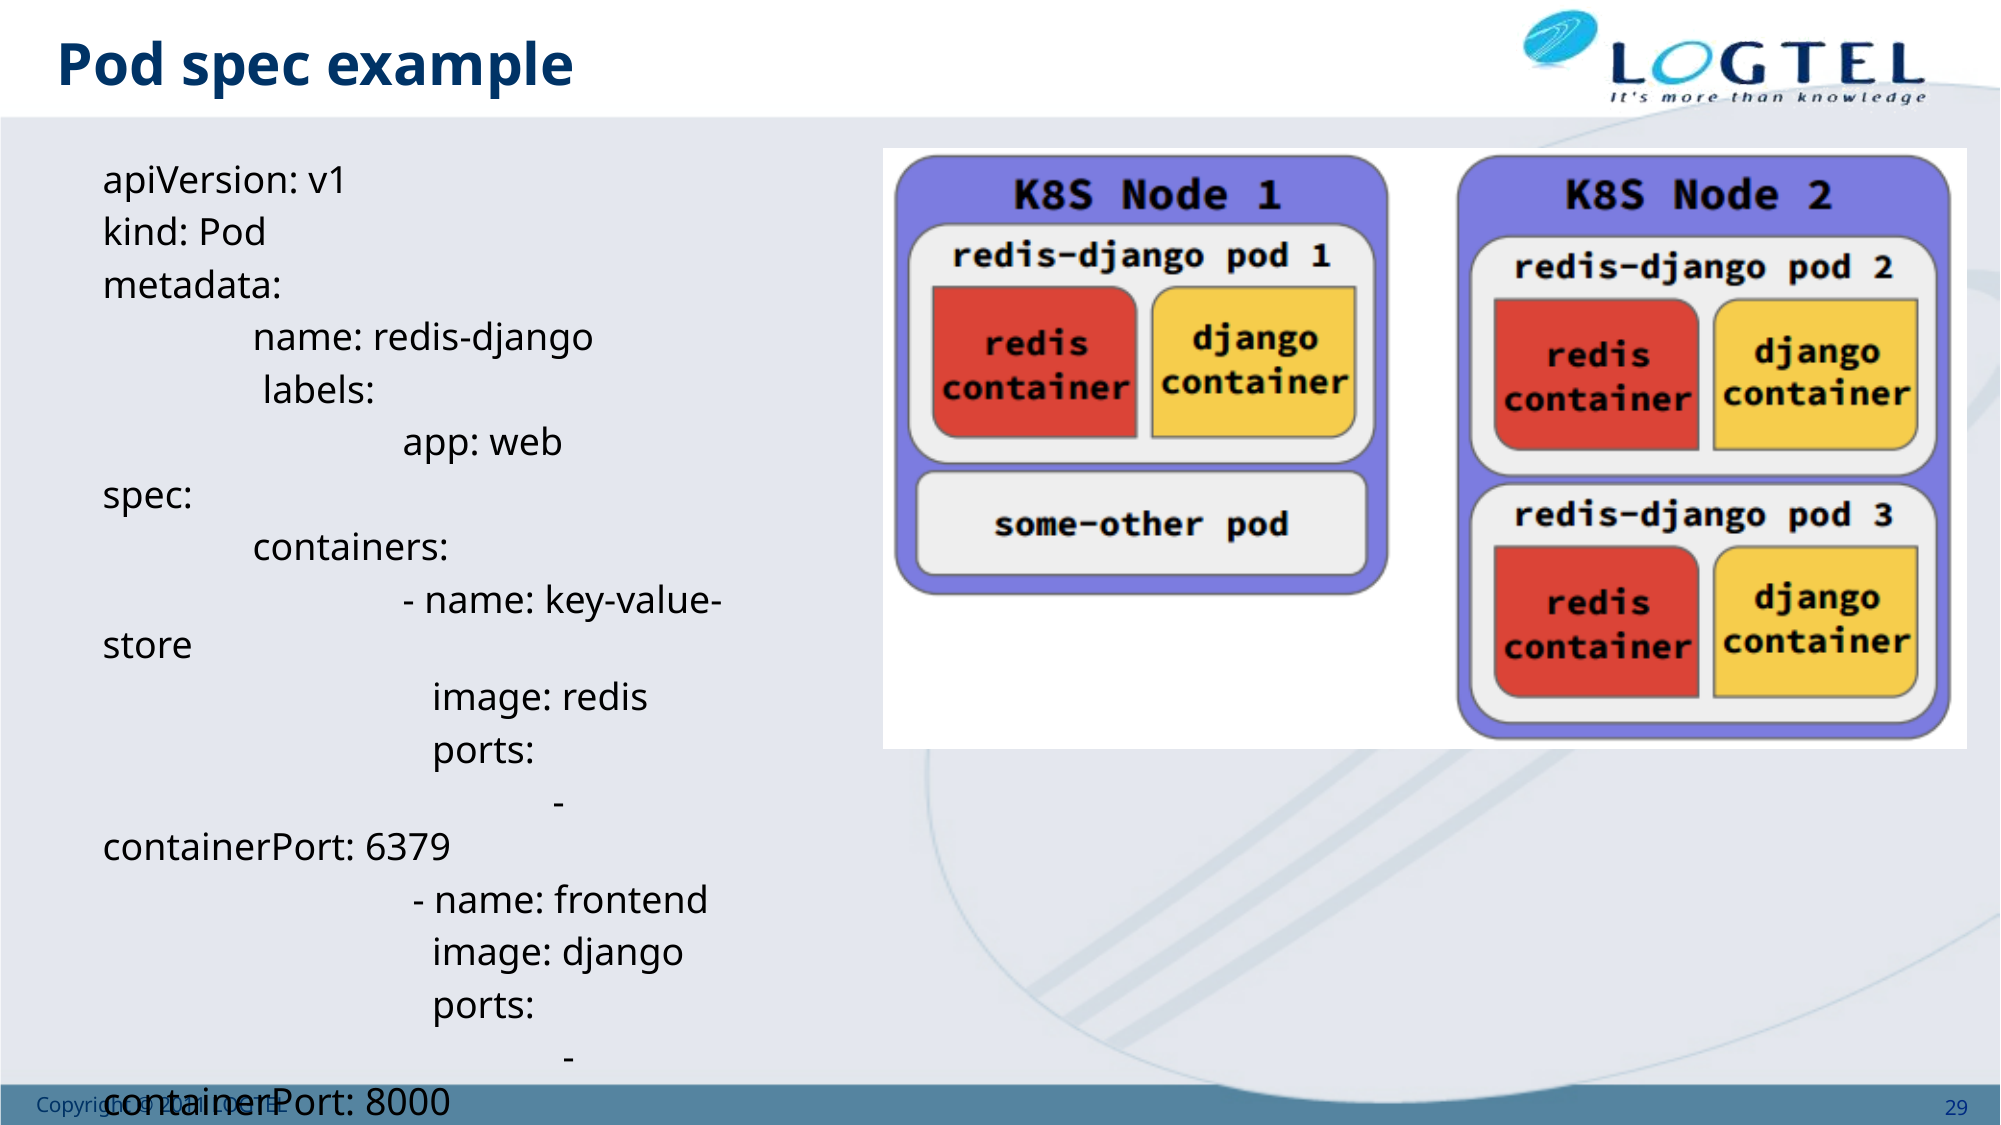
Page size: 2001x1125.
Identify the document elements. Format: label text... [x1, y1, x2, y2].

list apiVersion: v1 kind: Pod metadata: name: redis-django labels: app: web spec: containers: - name: key-value-store image: redis ports: - containerPort: 6379 - name: frontend image: django ports: - containerPort: 8000 [87, 147, 807, 1024]
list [883, 147, 1967, 750]
title Pod spec example [41, 24, 1518, 101]
slide_number 29 [1516, 1087, 1984, 1125]
picture [0, 0, 2000, 1125]
